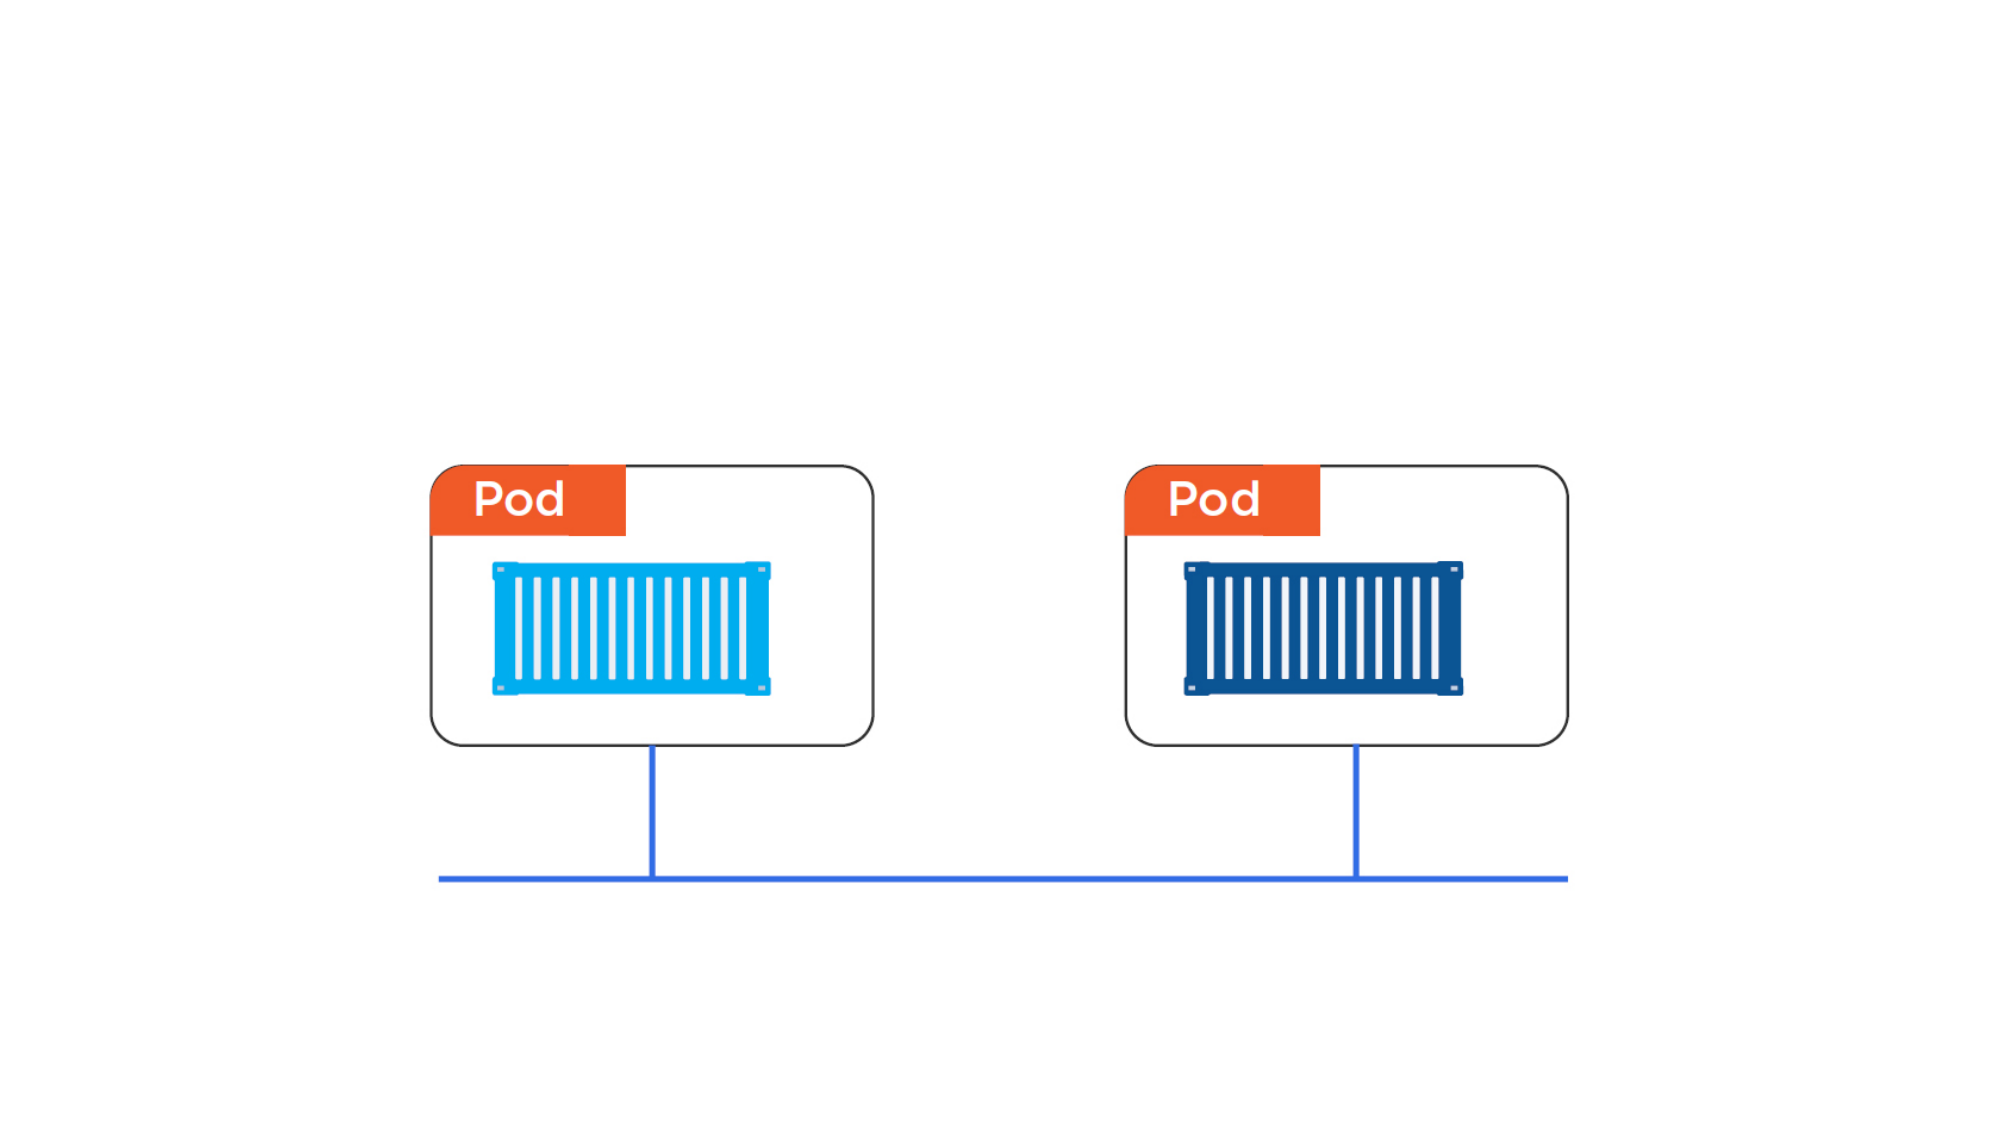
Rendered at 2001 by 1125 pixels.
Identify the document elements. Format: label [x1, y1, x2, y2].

picture [364, 299, 1636, 1014]
